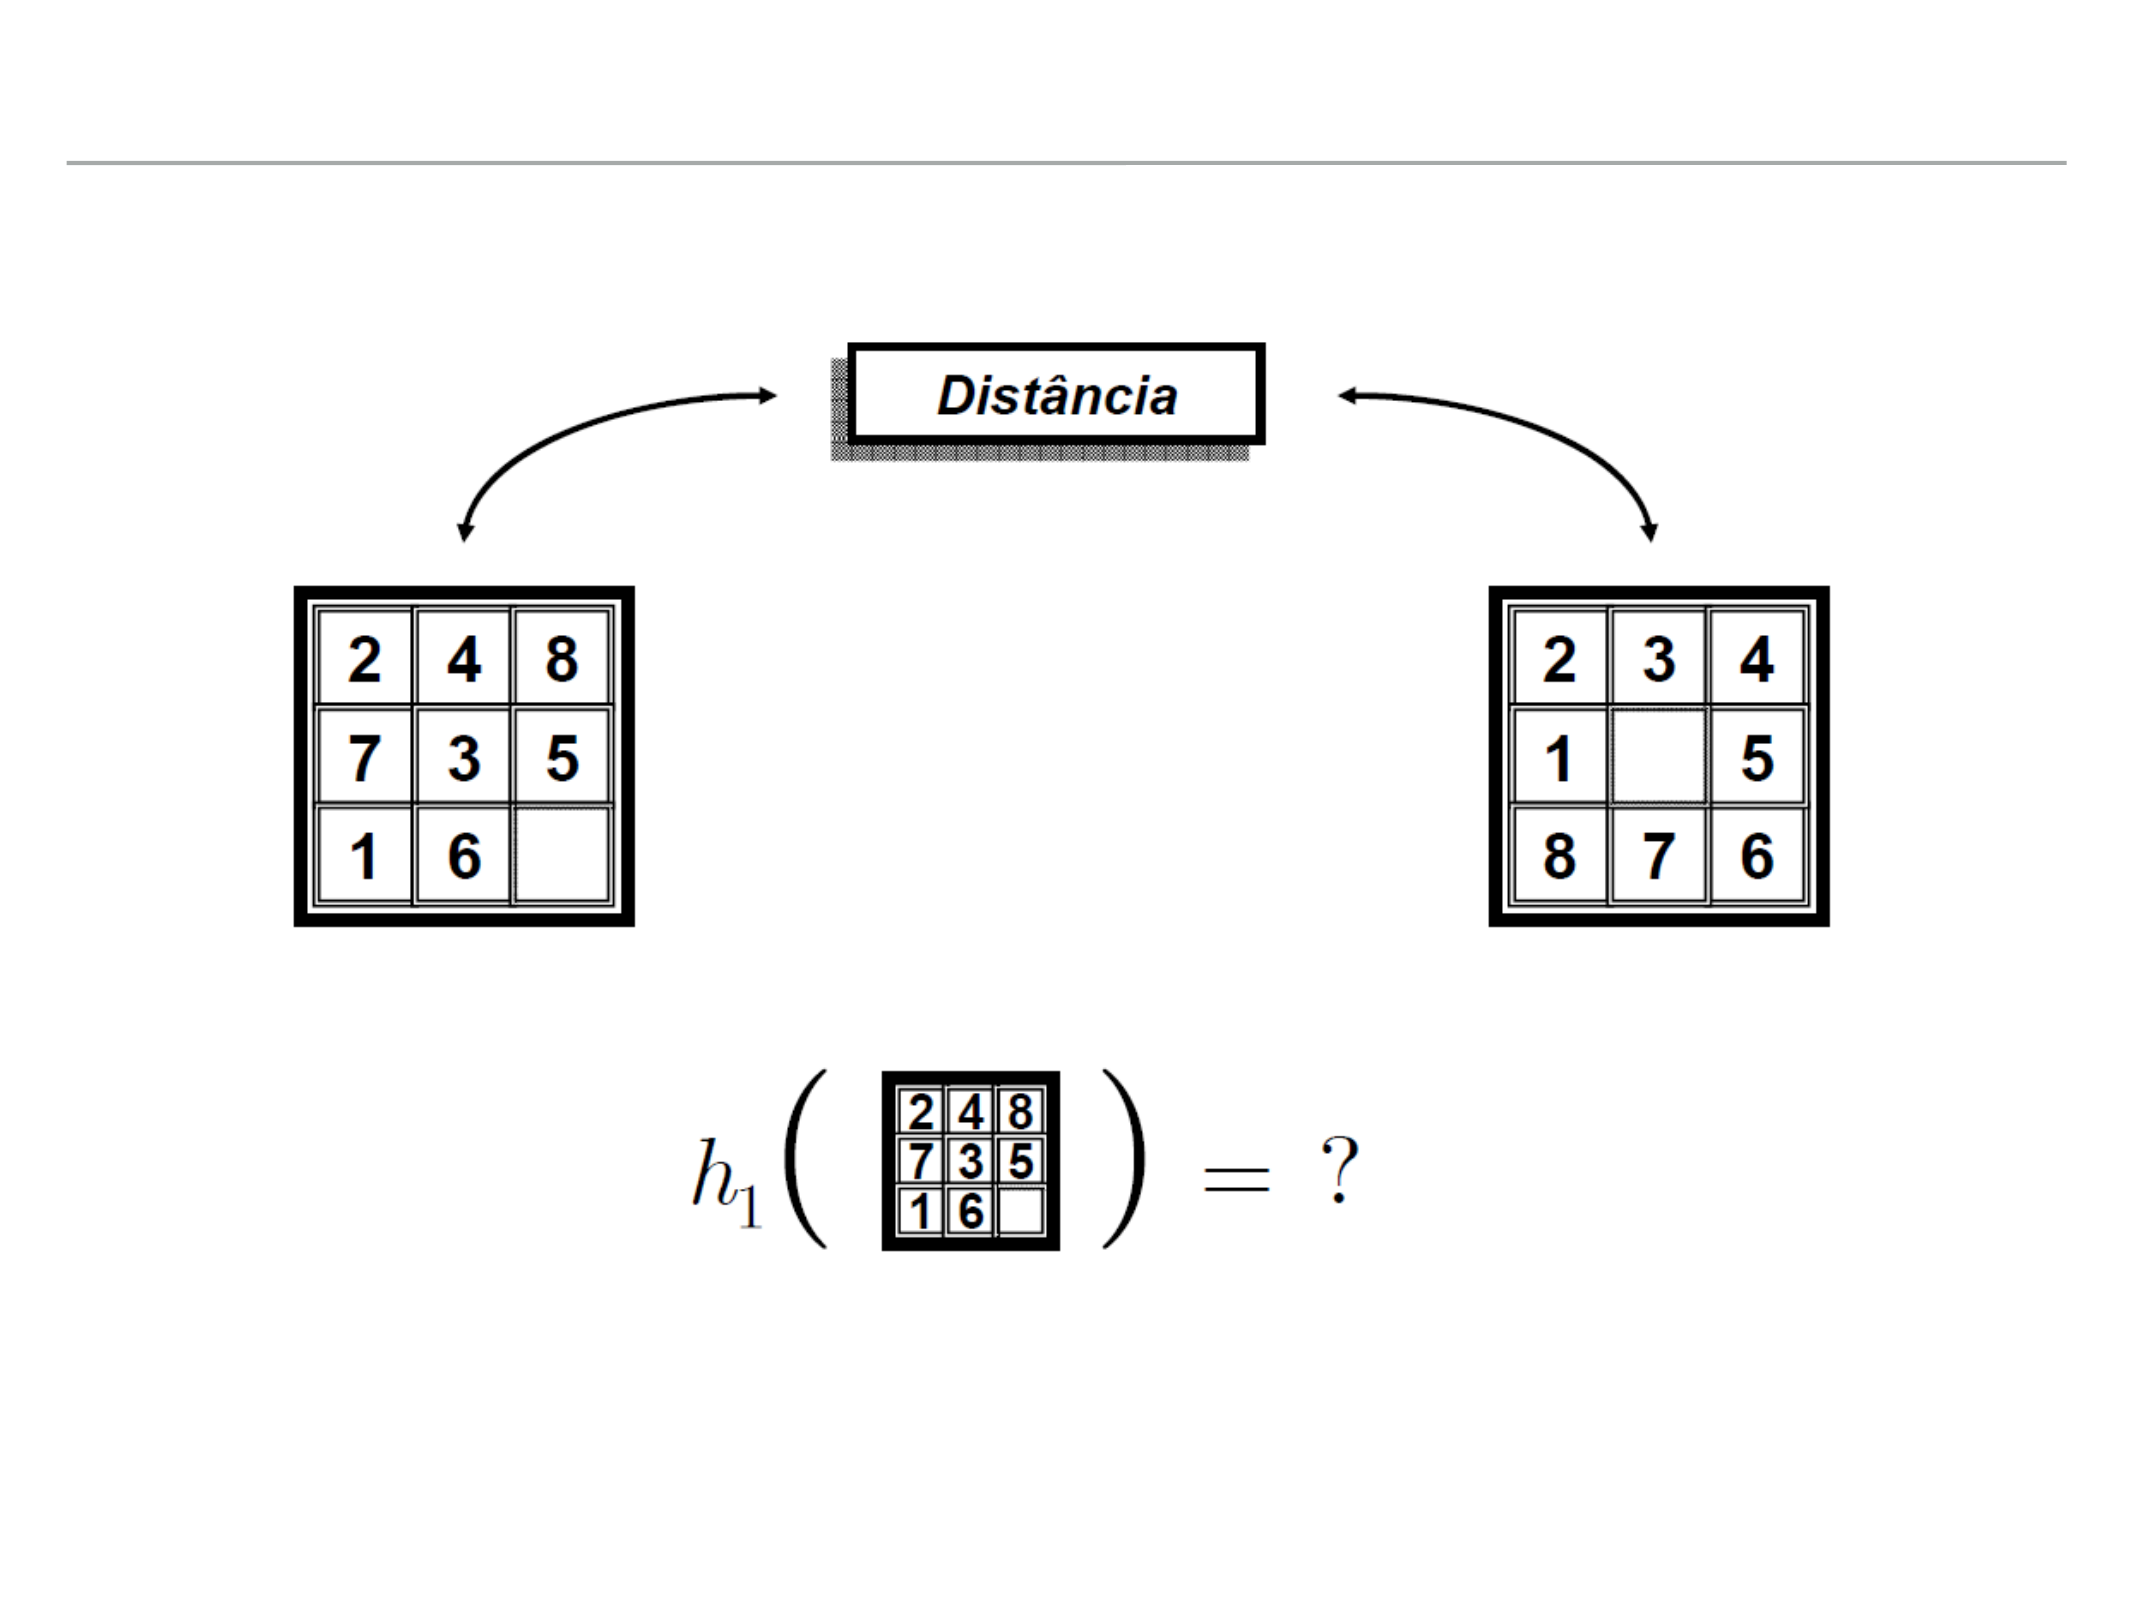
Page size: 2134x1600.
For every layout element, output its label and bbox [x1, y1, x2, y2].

picture [277, 340, 1856, 1308]
